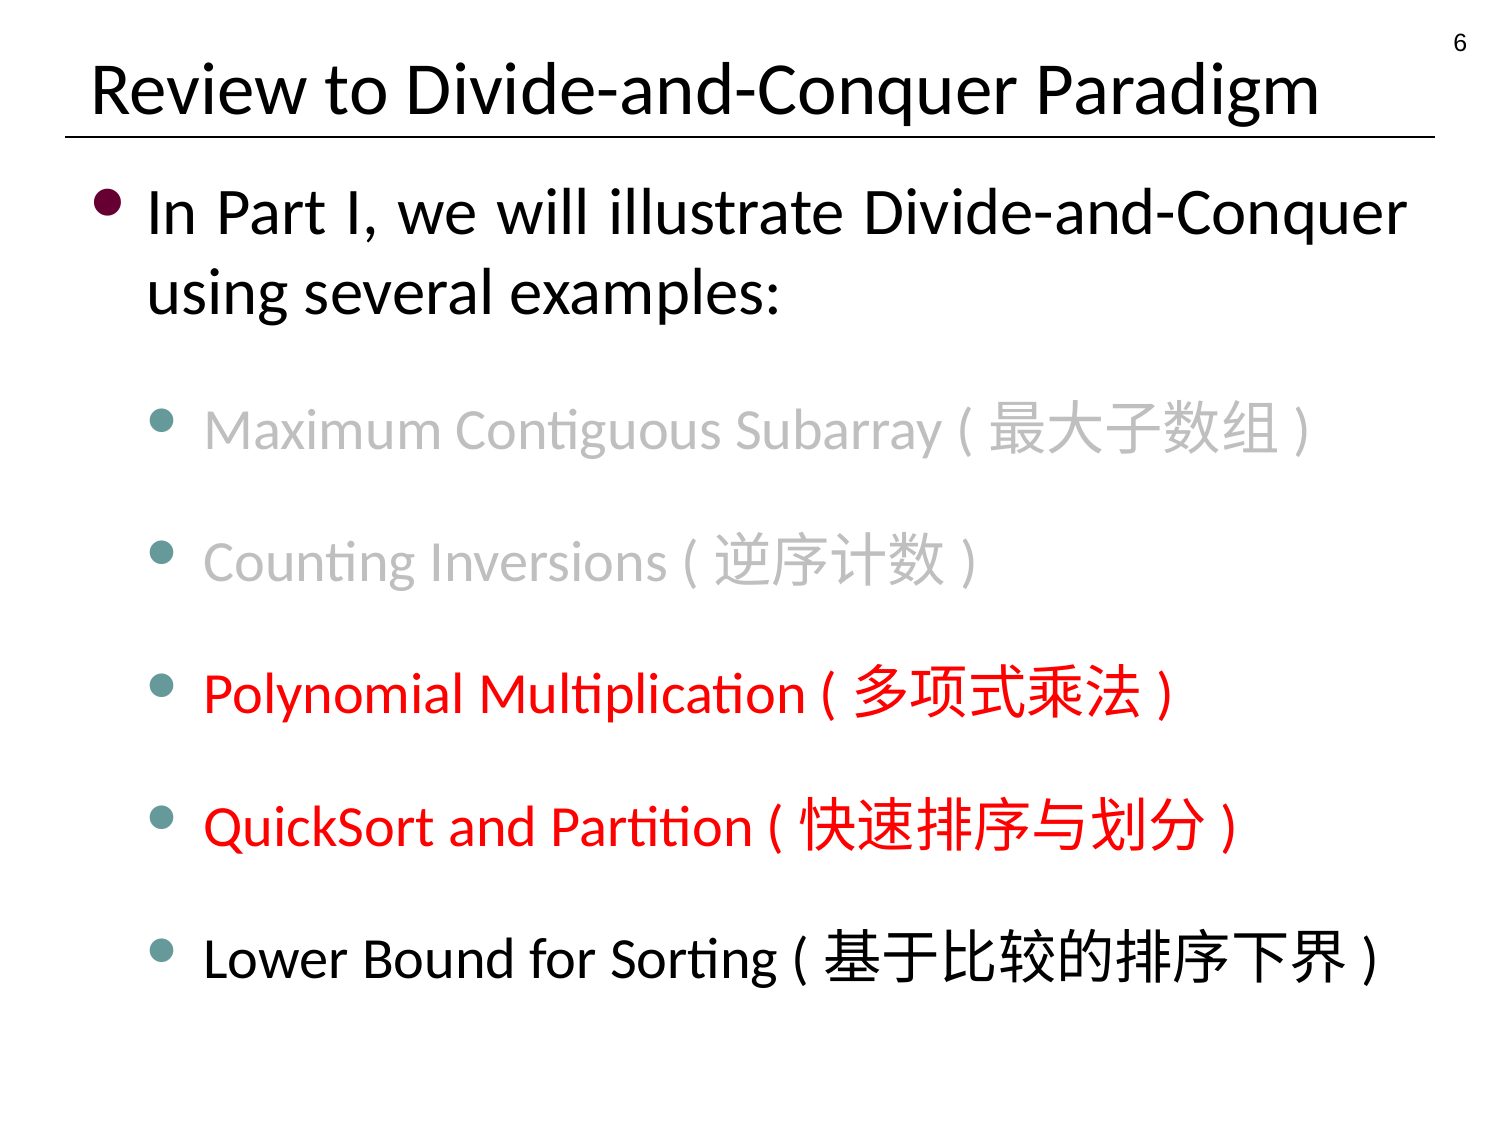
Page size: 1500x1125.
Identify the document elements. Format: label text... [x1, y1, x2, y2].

slide_number 6 [1131, 18, 1483, 62]
list In Part I, we will illustrate Divide-and-Conquer using several examples: Maximum Contiguous Subarray (最大子数组) Counting Inversions (逆序计数) Polynomial Multiplication (多项式乘法) QuickSort and Partition (快速排序与划分) Lower Bound for Sorting (基于比较的排序下界) [75, 160, 1425, 1094]
title Review to Divide-and-Conquer Paradigm [75, 20, 1425, 138]
